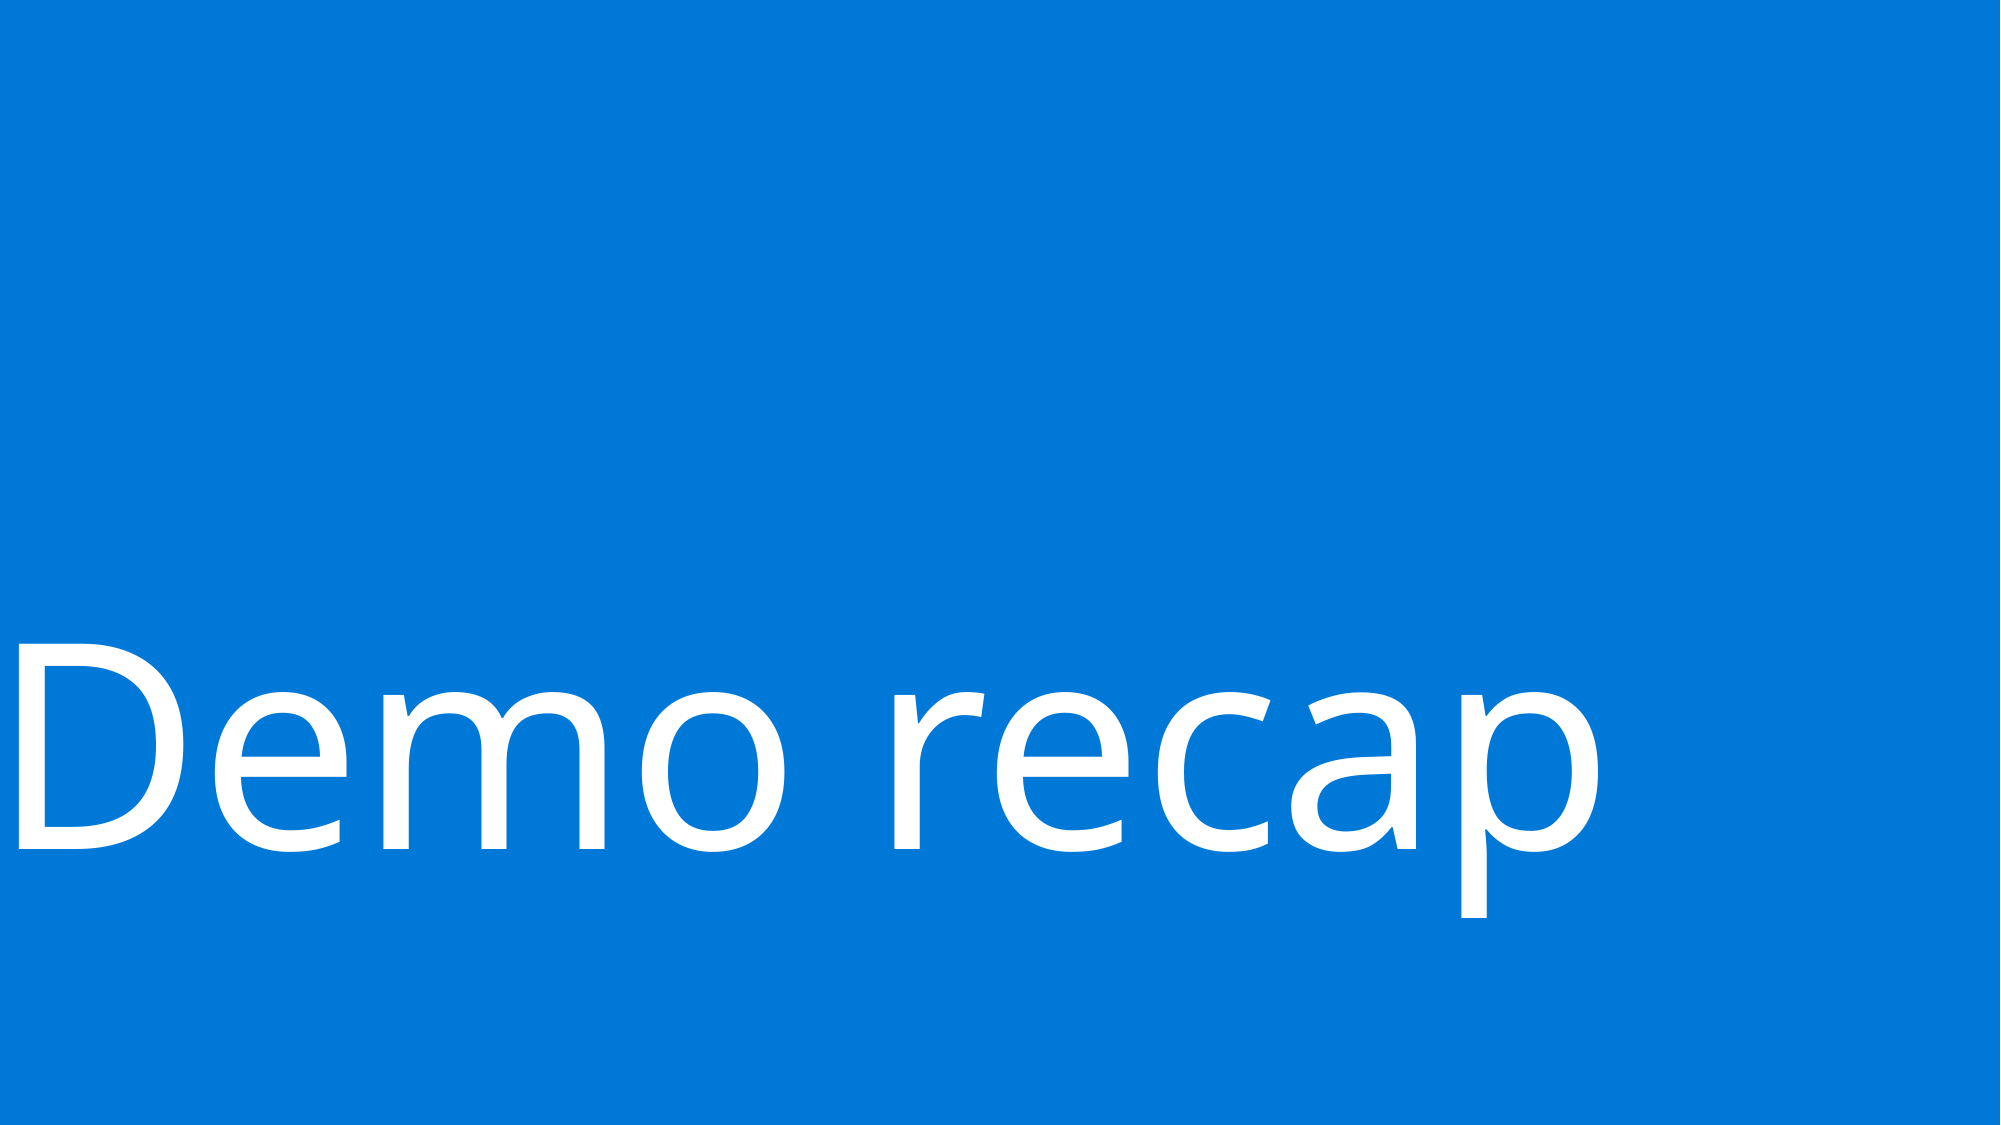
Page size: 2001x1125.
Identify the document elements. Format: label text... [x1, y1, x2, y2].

text_box Demo recap [0, 593, 1890, 742]
